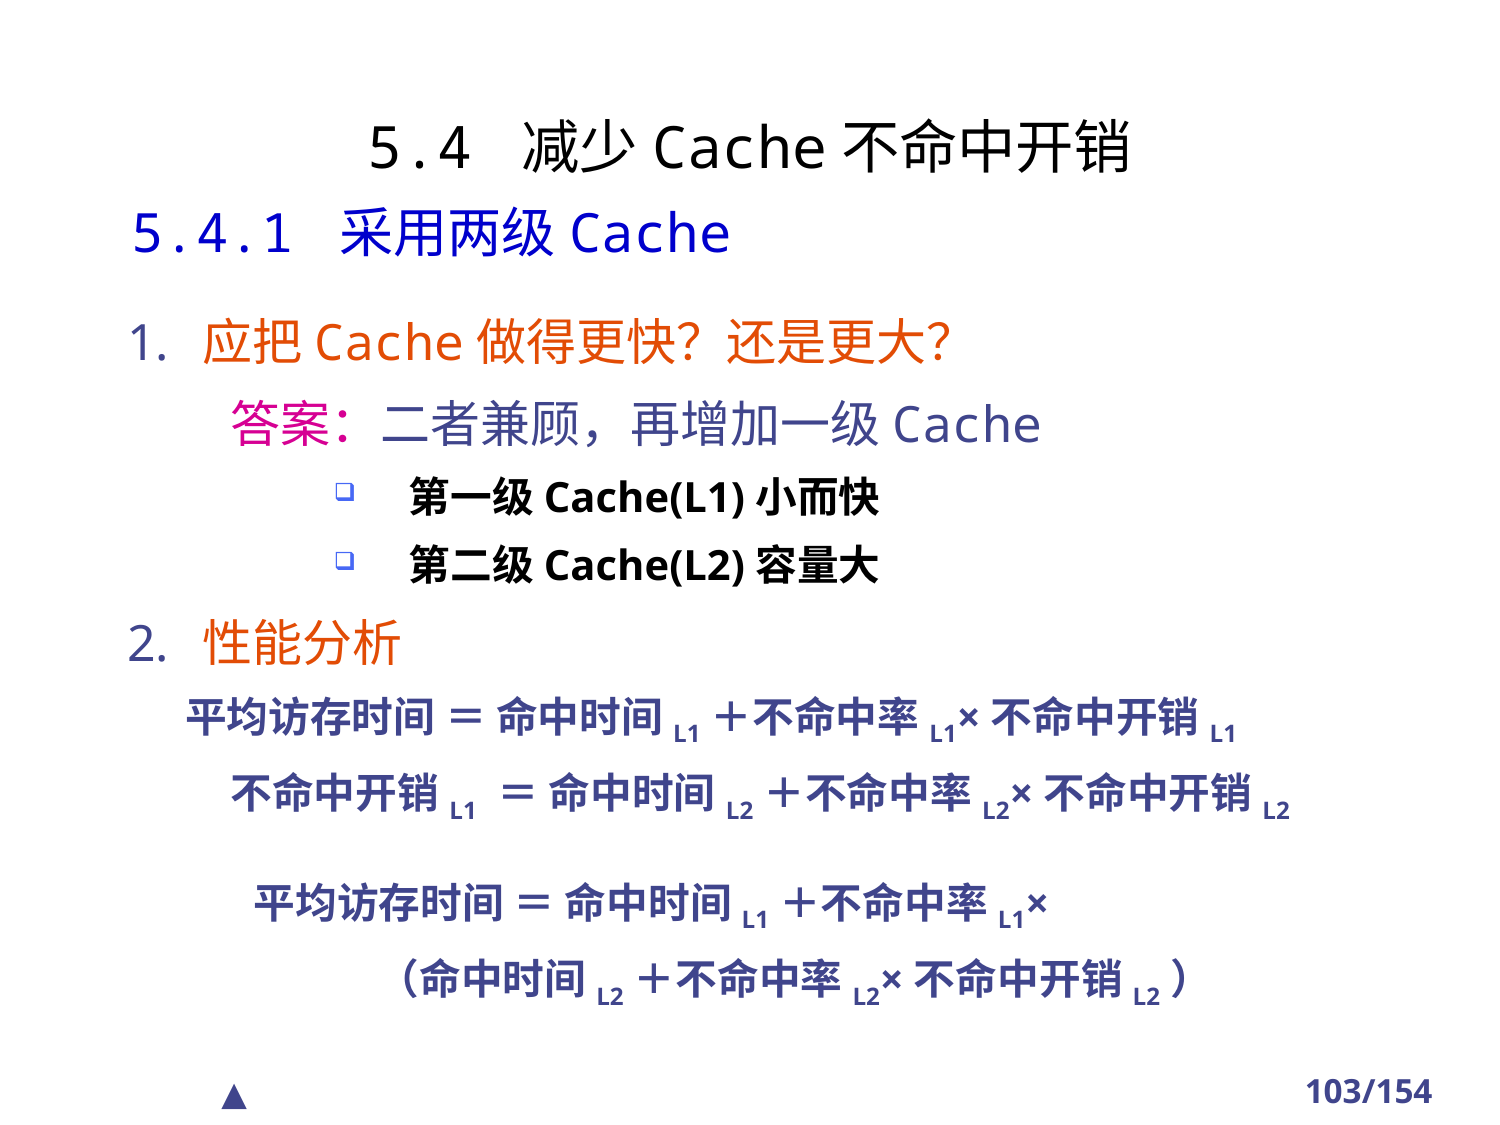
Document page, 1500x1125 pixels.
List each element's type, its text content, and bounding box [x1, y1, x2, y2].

text_box 5.4 减少Cache不命中开销 [0, 103, 1500, 188]
list 应把Cache做得更快？还是更大？ 答案：二者兼顾，再增加一级Cache 第一级Cache(L1)小而快 第二级Cache(L2)容量大 性能分析 平均访存时间 ＝ 命中时间L1＋不命中率L1×不命中开销L1 不命中开销L1 ＝ 命中时间L2＋不命中率L2×不命中开销L2 [112, 290, 1388, 894]
text_box 平均访存时间 ＝ 命中时间L1＋不命中率L1× （命中时间L2＋不命中率L2×不命中开销L2） [135, 857, 1411, 1035]
text_box 5.4.1 采用两级Cache [116, 191, 1239, 272]
